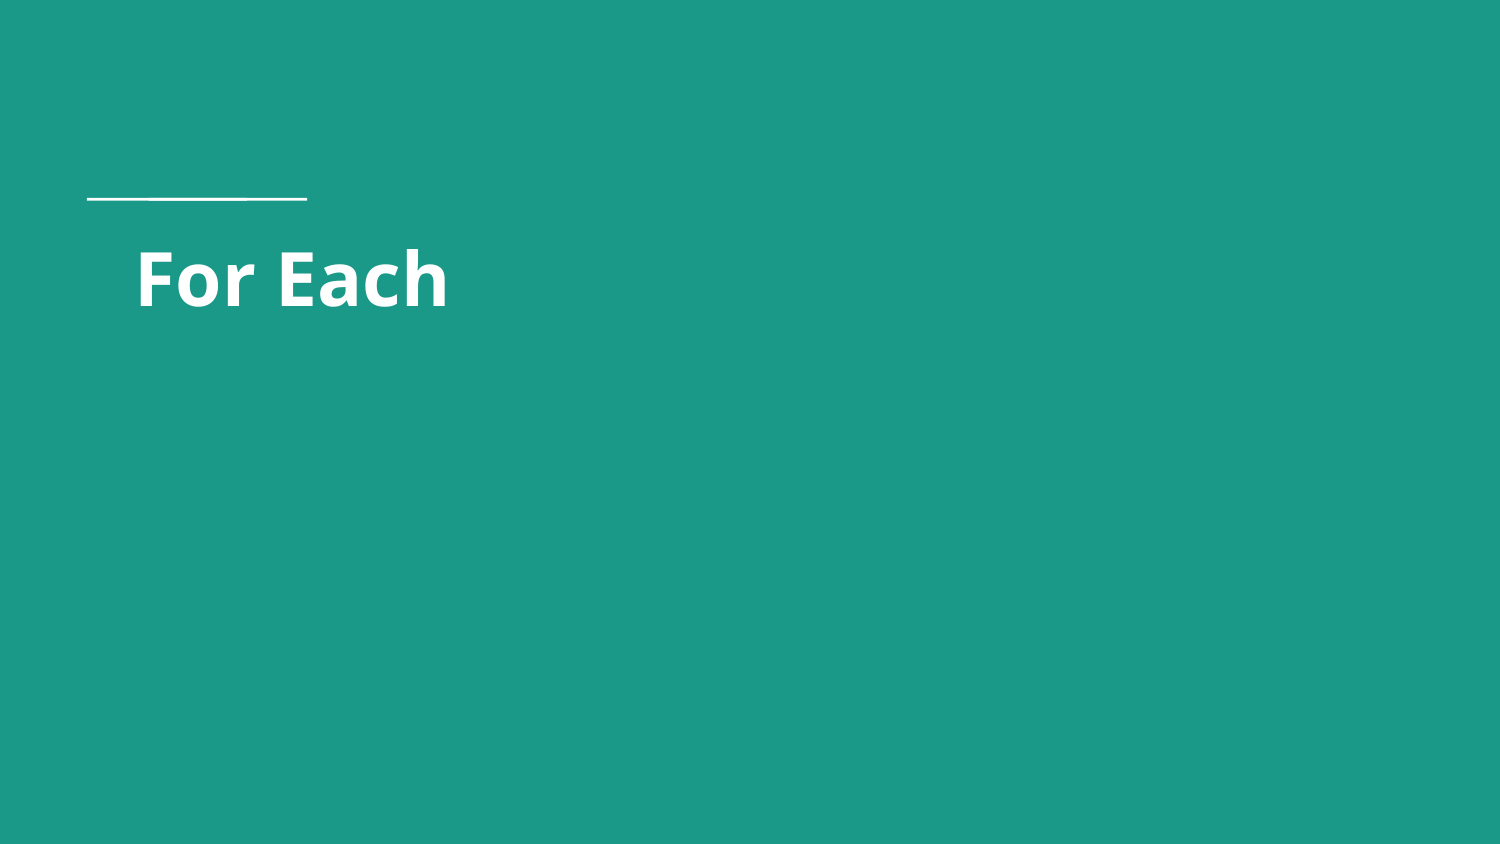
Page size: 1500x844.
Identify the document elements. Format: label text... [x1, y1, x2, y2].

title For Each [119, 216, 1381, 466]
